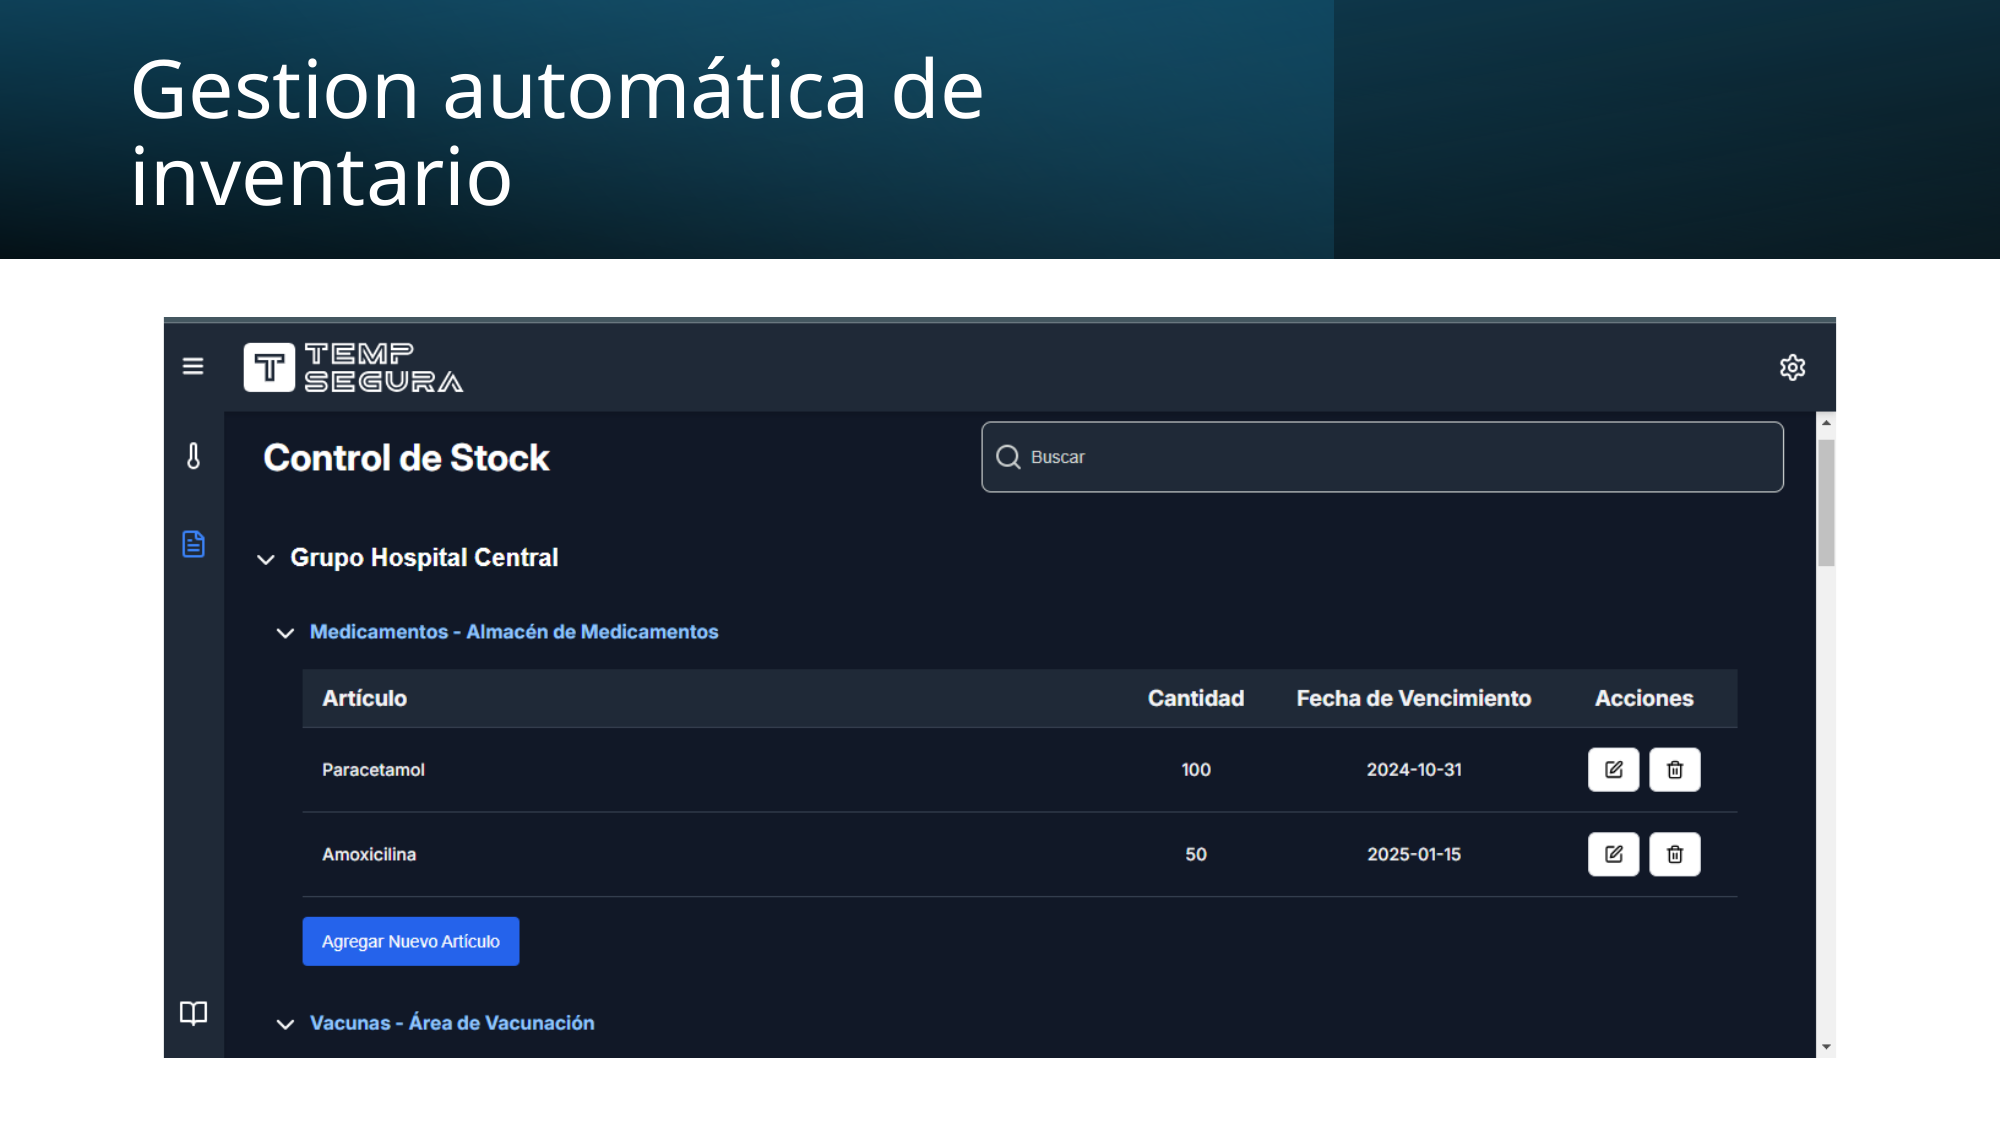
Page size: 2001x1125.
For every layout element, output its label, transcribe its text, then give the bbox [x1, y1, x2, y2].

text_box [0, 0, 2000, 260]
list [163, 316, 1837, 1058]
title Gestion automática de inventario [114, 40, 1274, 231]
text_box [0, 260, 2000, 1125]
